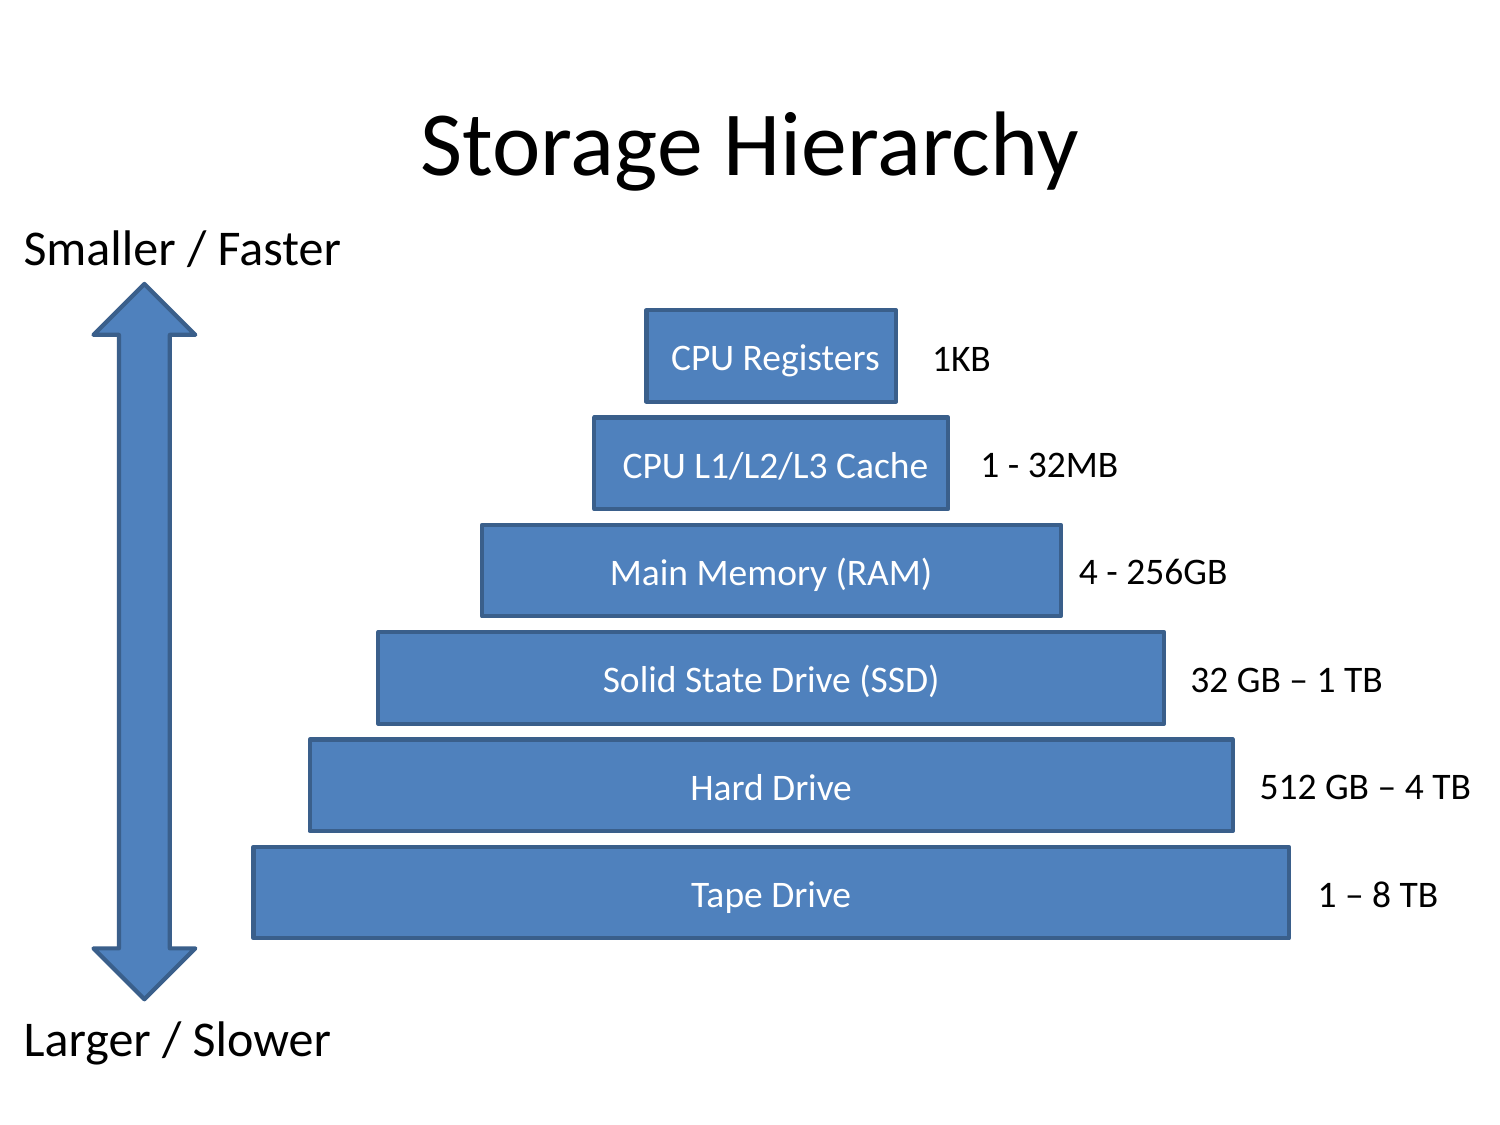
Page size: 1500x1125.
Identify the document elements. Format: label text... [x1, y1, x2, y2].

text_box 1 - 32MB [965, 432, 1134, 493]
text_box Main Memory (RAM) [480, 523, 1063, 618]
text_box 1 – 8 TB [1302, 862, 1454, 923]
text_box Hard Drive [308, 737, 1235, 833]
text_box Smaller / Faster [8, 208, 357, 283]
text_box Larger / Slower [8, 999, 347, 1074]
title Storage Hierarchy [75, 45, 1425, 233]
text_box 32 GB – 1 TB [1175, 647, 1399, 708]
text_box [91, 281, 198, 1002]
text_box CPU L1/L2/L3 Cache [592, 415, 950, 511]
text_box 512 GB – 4 TB [1244, 754, 1487, 815]
text_box Tape Drive [251, 845, 1291, 940]
text_box CPU Registers [644, 308, 898, 404]
text_box 4 - 256GB [1064, 539, 1243, 600]
text_box Solid State Drive (SSD) [376, 630, 1166, 726]
text_box 1KB [917, 326, 1007, 386]
